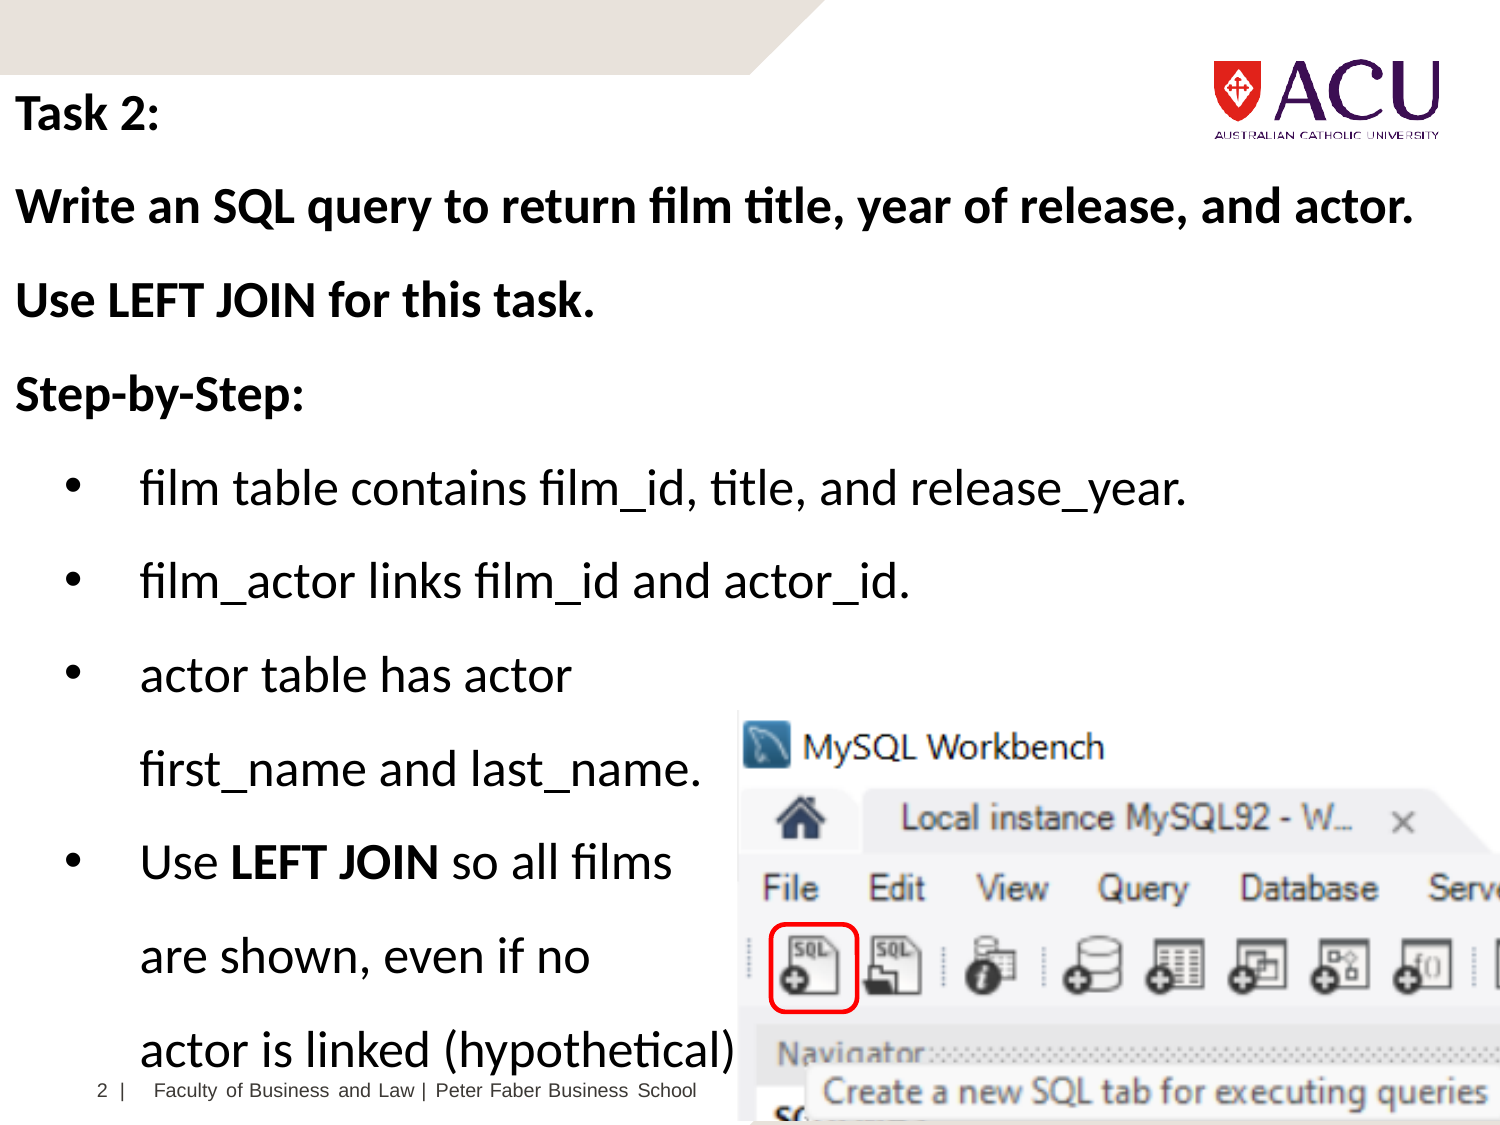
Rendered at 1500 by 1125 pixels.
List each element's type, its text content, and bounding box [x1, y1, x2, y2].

text_box Task 2: Write an SQL query to return film title, year of release, and actor. Use LEFT JOIN for this task. Step-by-Step: film table contains film_id, title, and release_year. film_actor links film_id and actor_id. actor table has actor first_name and last_name. Use LEFT JOIN so all films are shown, even if no actor is linked (hypothetical). [0, 39, 1500, 1086]
picture [737, 709, 1500, 1121]
text_box 2 | Faculty of Business and Law | Peter Faber Business School [94, 1086, 702, 1102]
